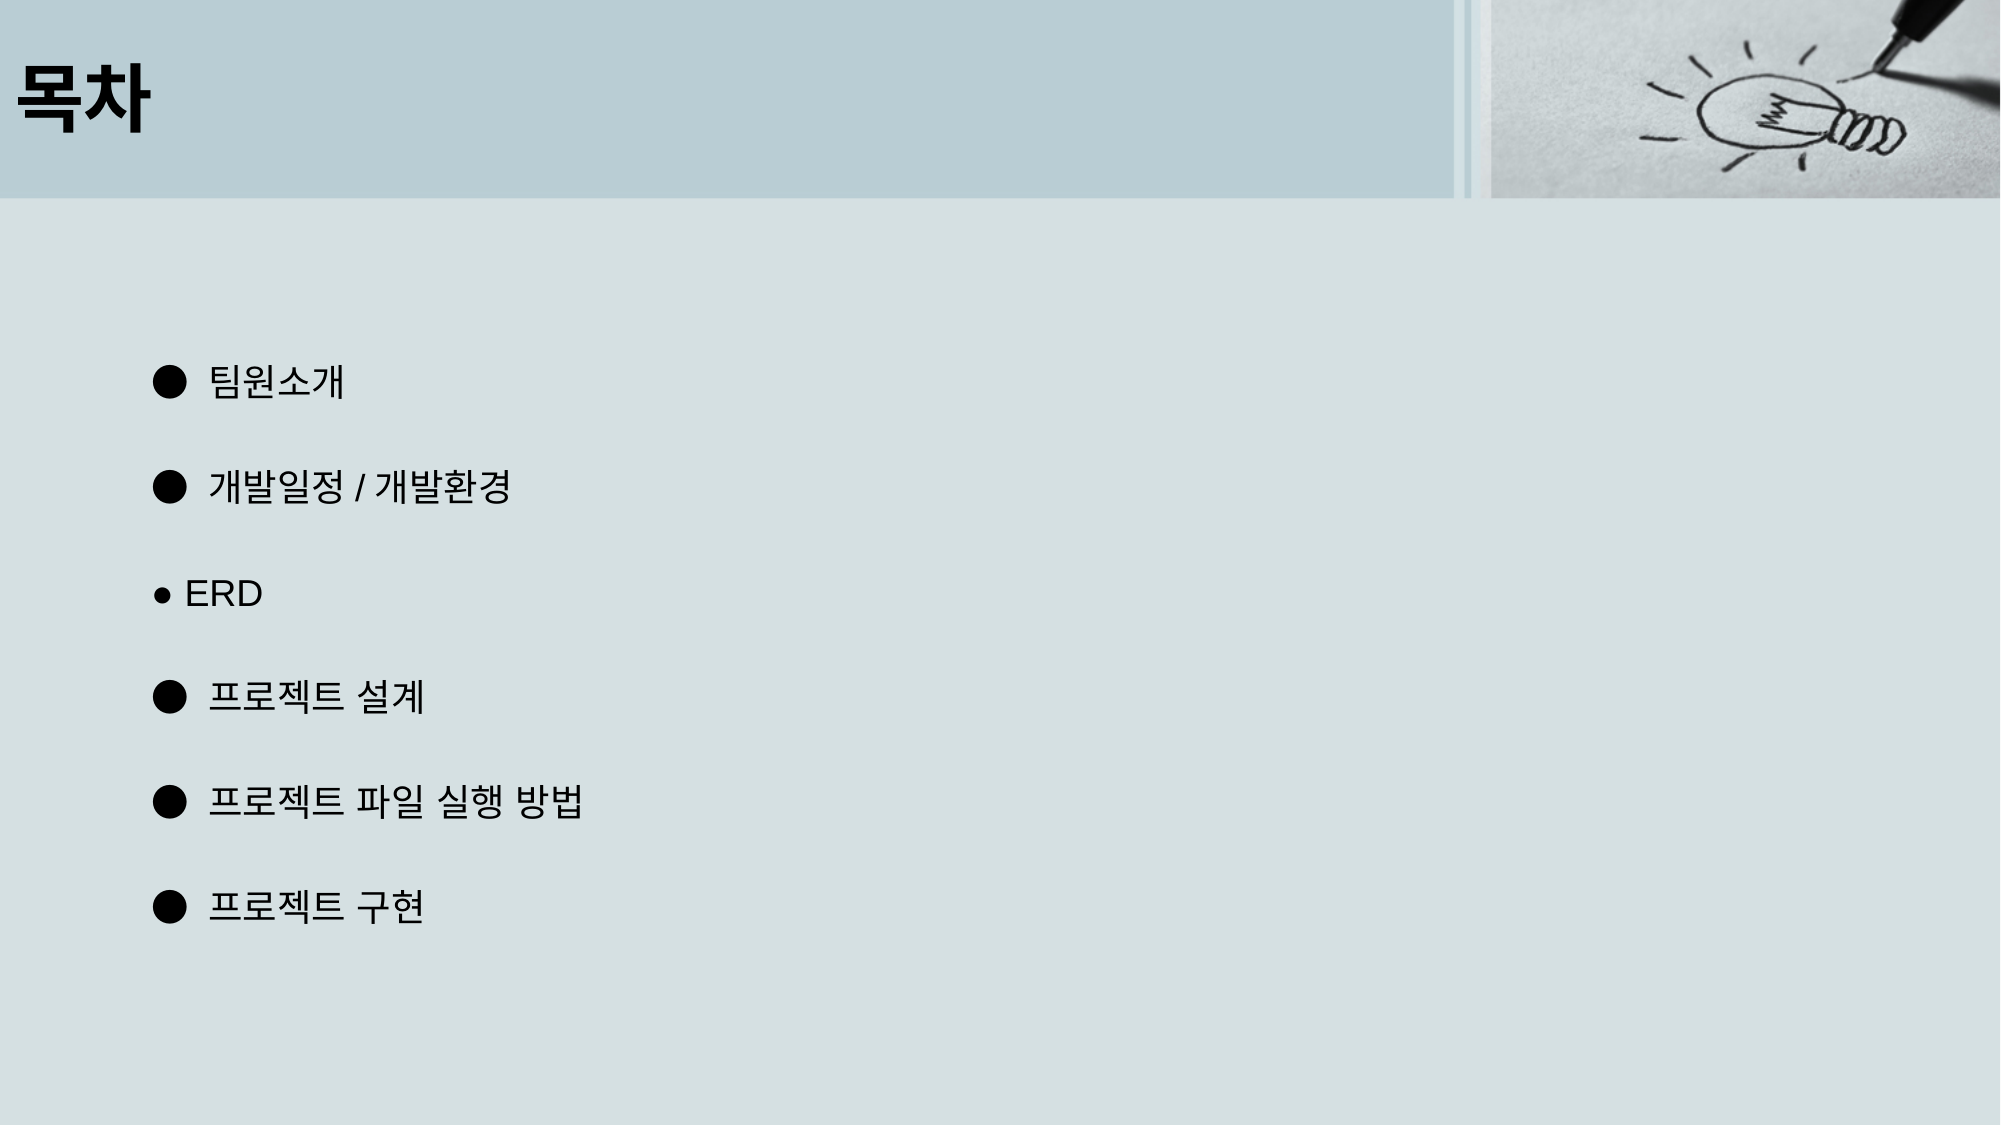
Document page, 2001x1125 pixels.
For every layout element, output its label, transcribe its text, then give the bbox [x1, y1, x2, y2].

list ● 팀원소개 ● 개발일정/개발환경 ● ERD ● 프로젝트 설계 ● 프로젝트 파일 실행 방법 ● 프로젝트 구현 [86, 246, 1945, 1096]
picture [0, 0, 2001, 1125]
title 목차 [0, 0, 2000, 194]
